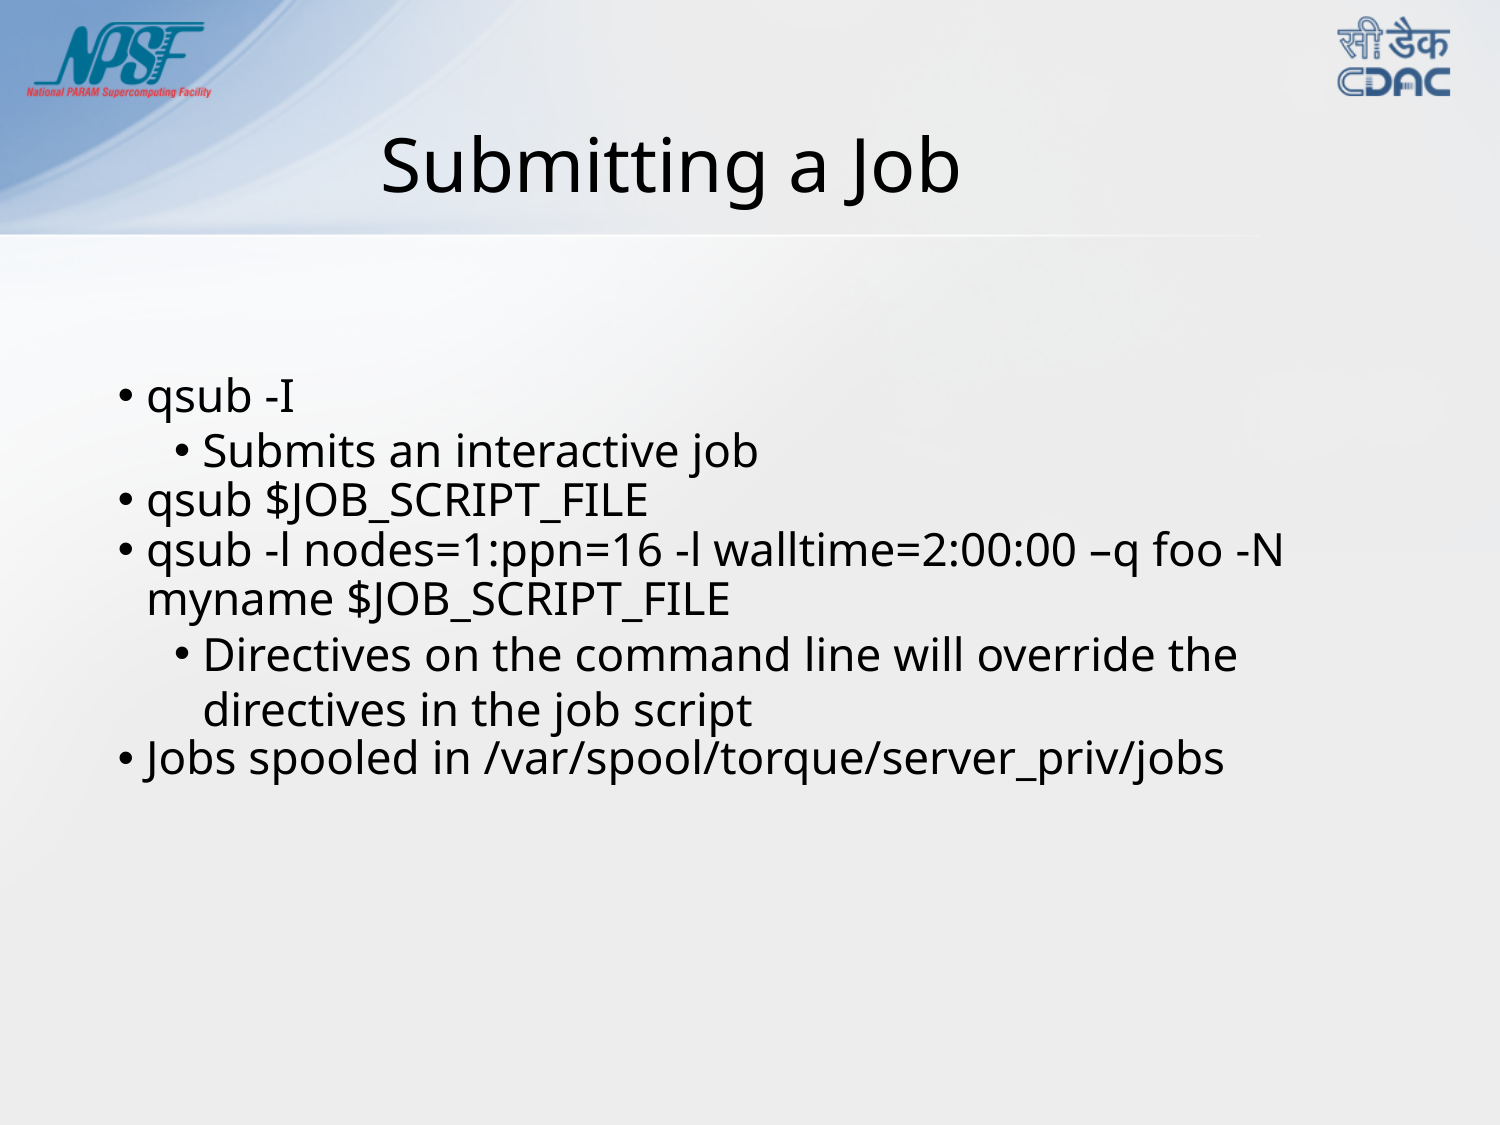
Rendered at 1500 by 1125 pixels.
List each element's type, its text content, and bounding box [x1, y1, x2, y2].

text_box qsub -I Submits an interactive job qsub $JOB_SCRIPT_FILE qsub -l nodes=1:ppn=16 -l walltime=2:00:00 –q foo -N myname $JOB_SCRIPT_FILE Directives on the command line will override the directives in the job script Jobs spooled in /var/spool/torque/server_priv/jobs [103, 365, 1397, 901]
picture [0, 12, 1500, 1125]
text_box Submitting a Job [24, 99, 1319, 238]
